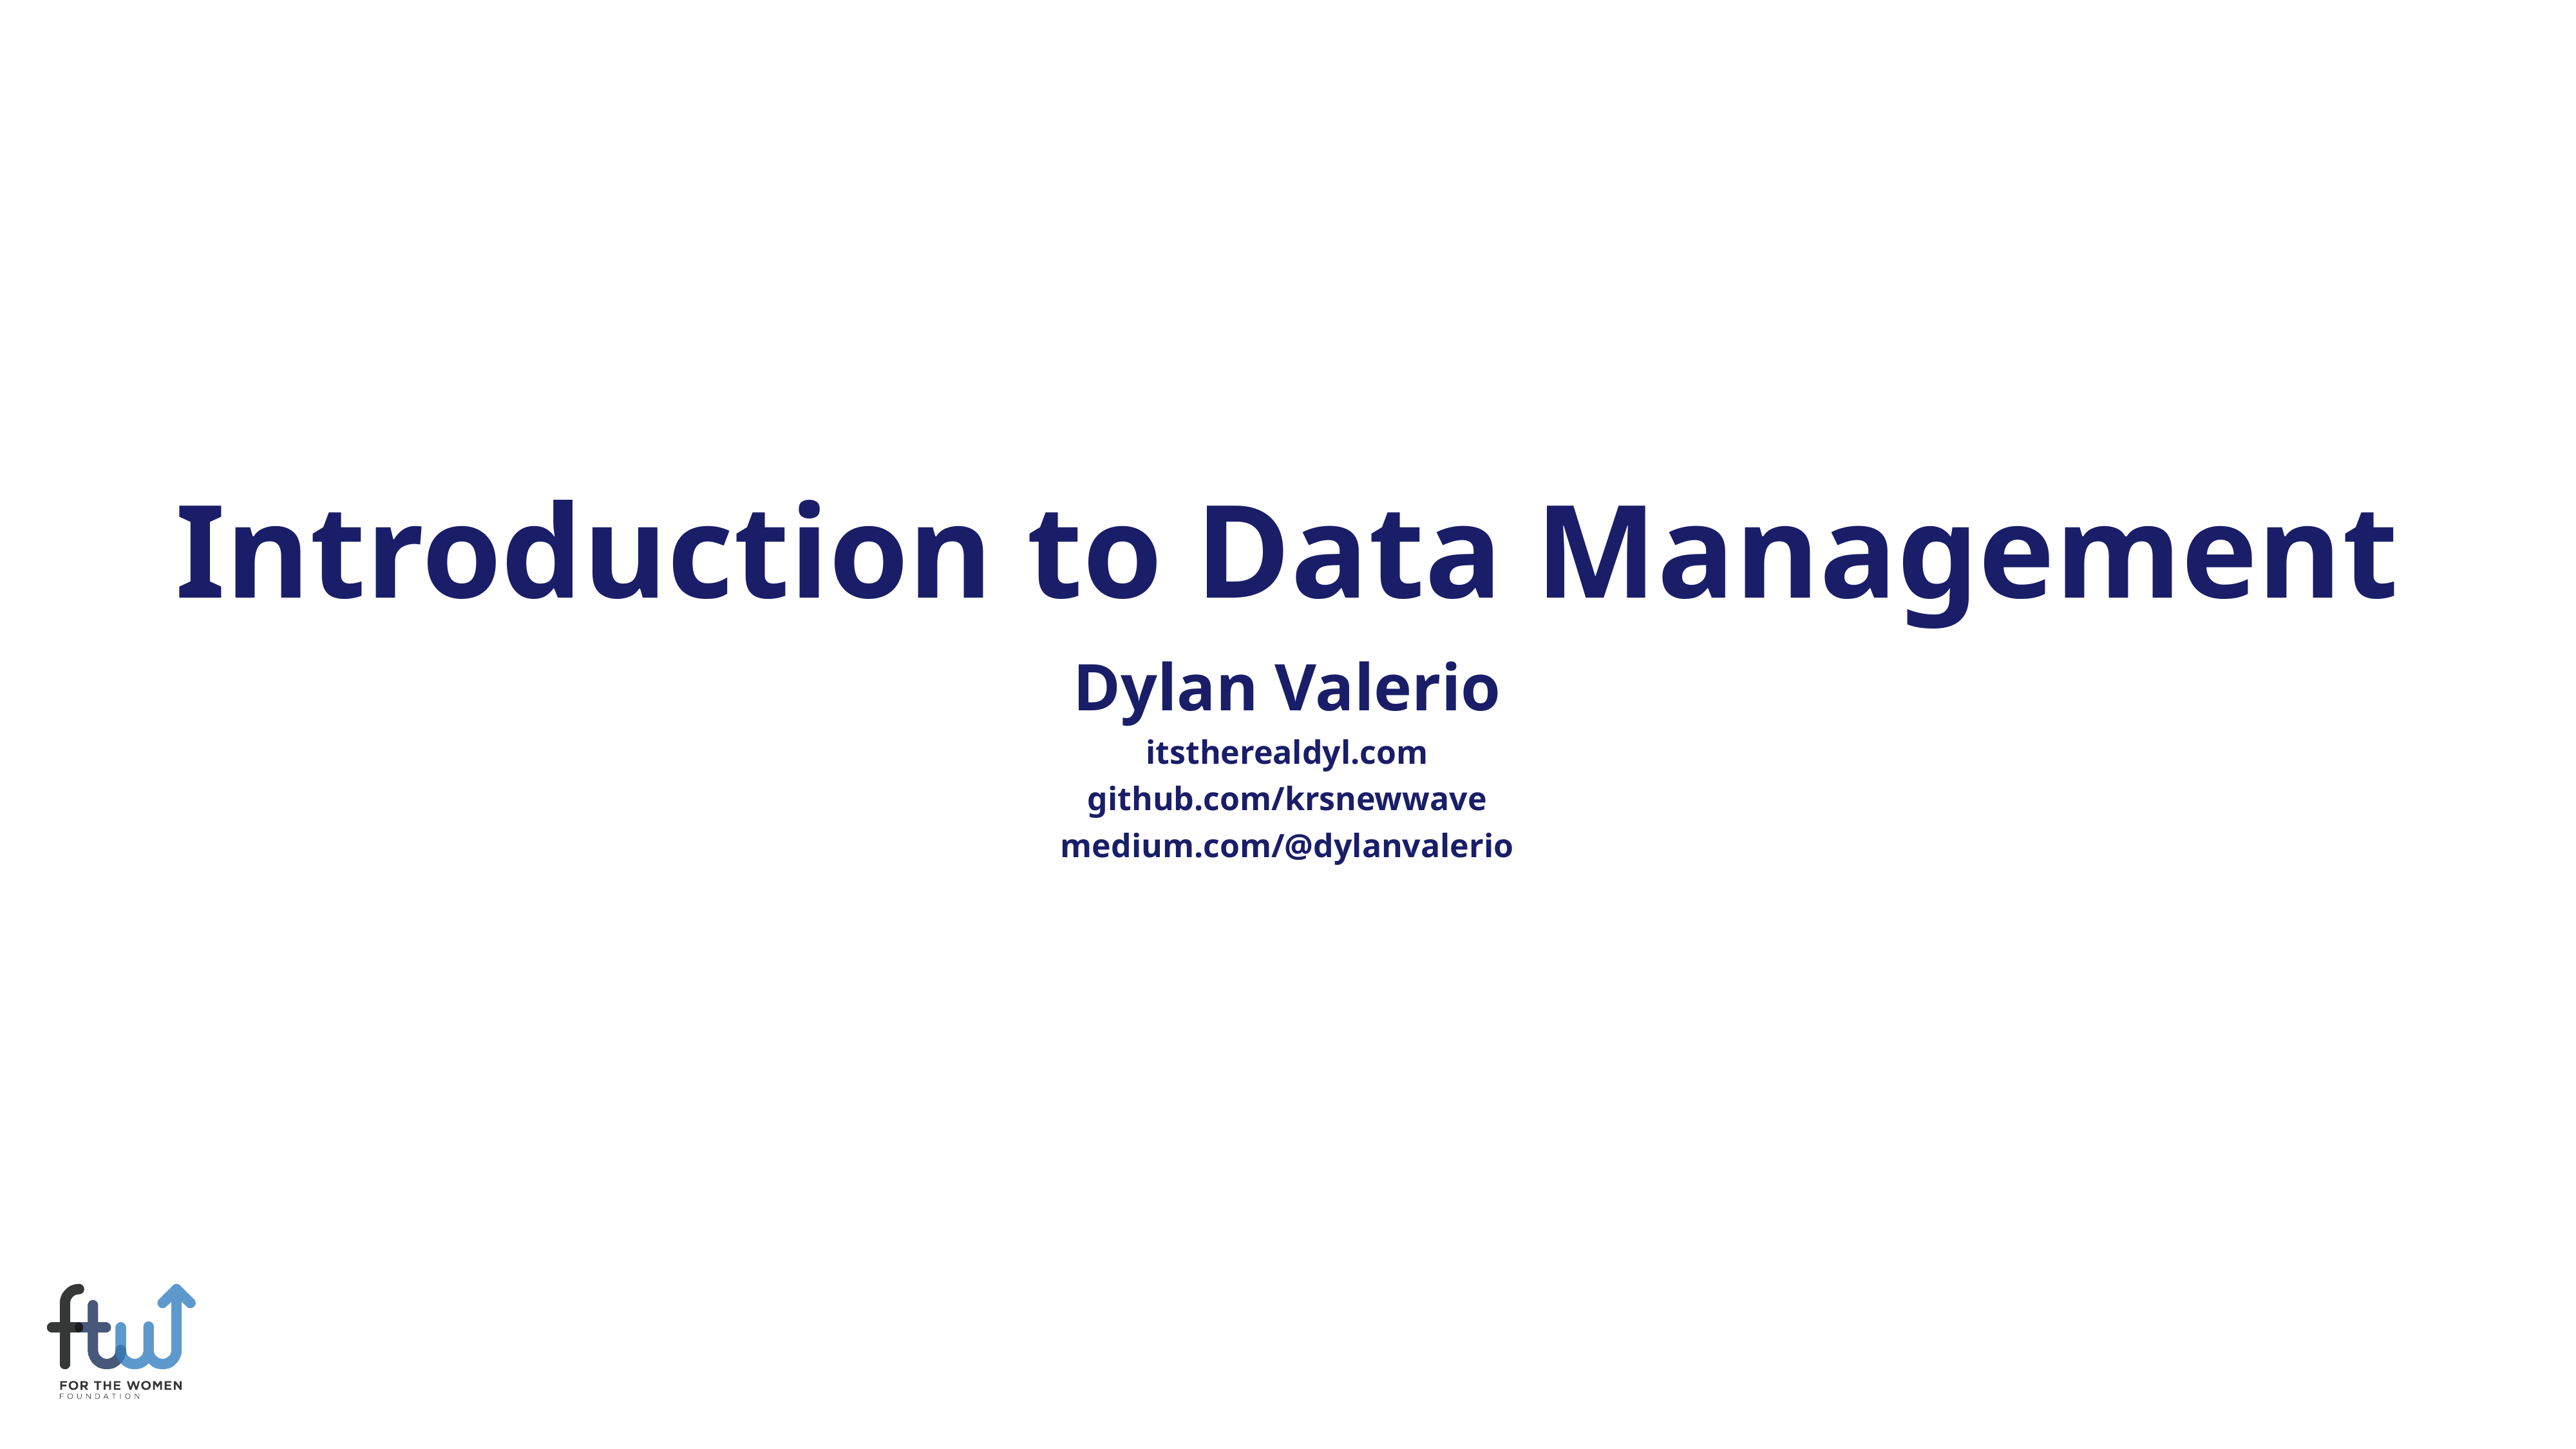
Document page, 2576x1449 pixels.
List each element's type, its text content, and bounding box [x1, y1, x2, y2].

picture [0, 1254, 247, 1432]
text_box Introduction to Data Management [115, 459, 2459, 724]
text_box Dylan Valerio itstherealdyl.com github.com/krsnewwave medium.com/@dylanvalerio [1012, 636, 1562, 874]
